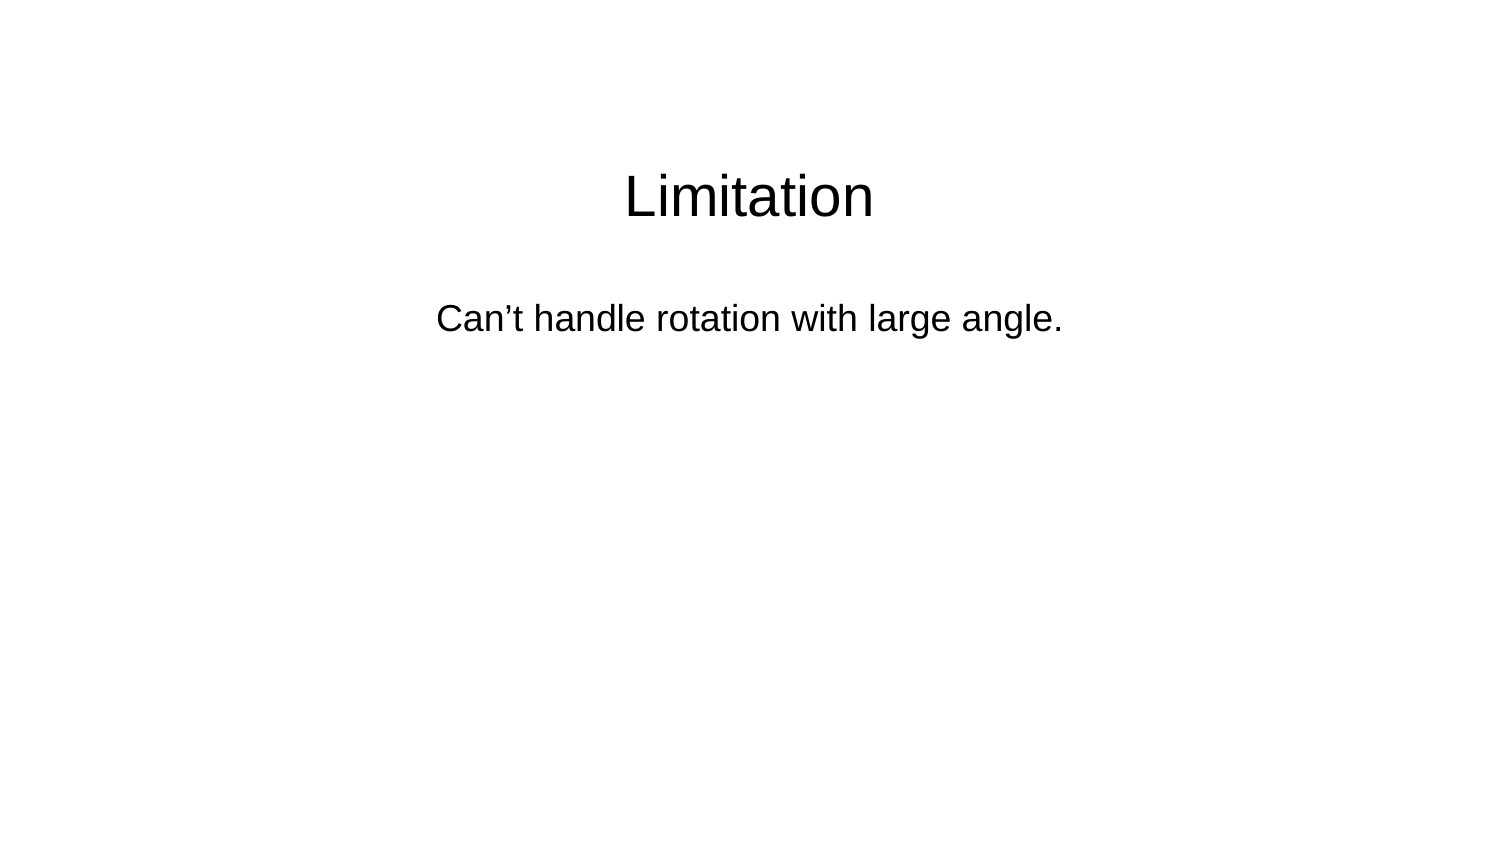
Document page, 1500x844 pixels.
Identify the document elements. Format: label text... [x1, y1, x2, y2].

list Can’t handle rotation with large angle. [51, 272, 1449, 381]
title Limitation [51, 143, 1449, 237]
